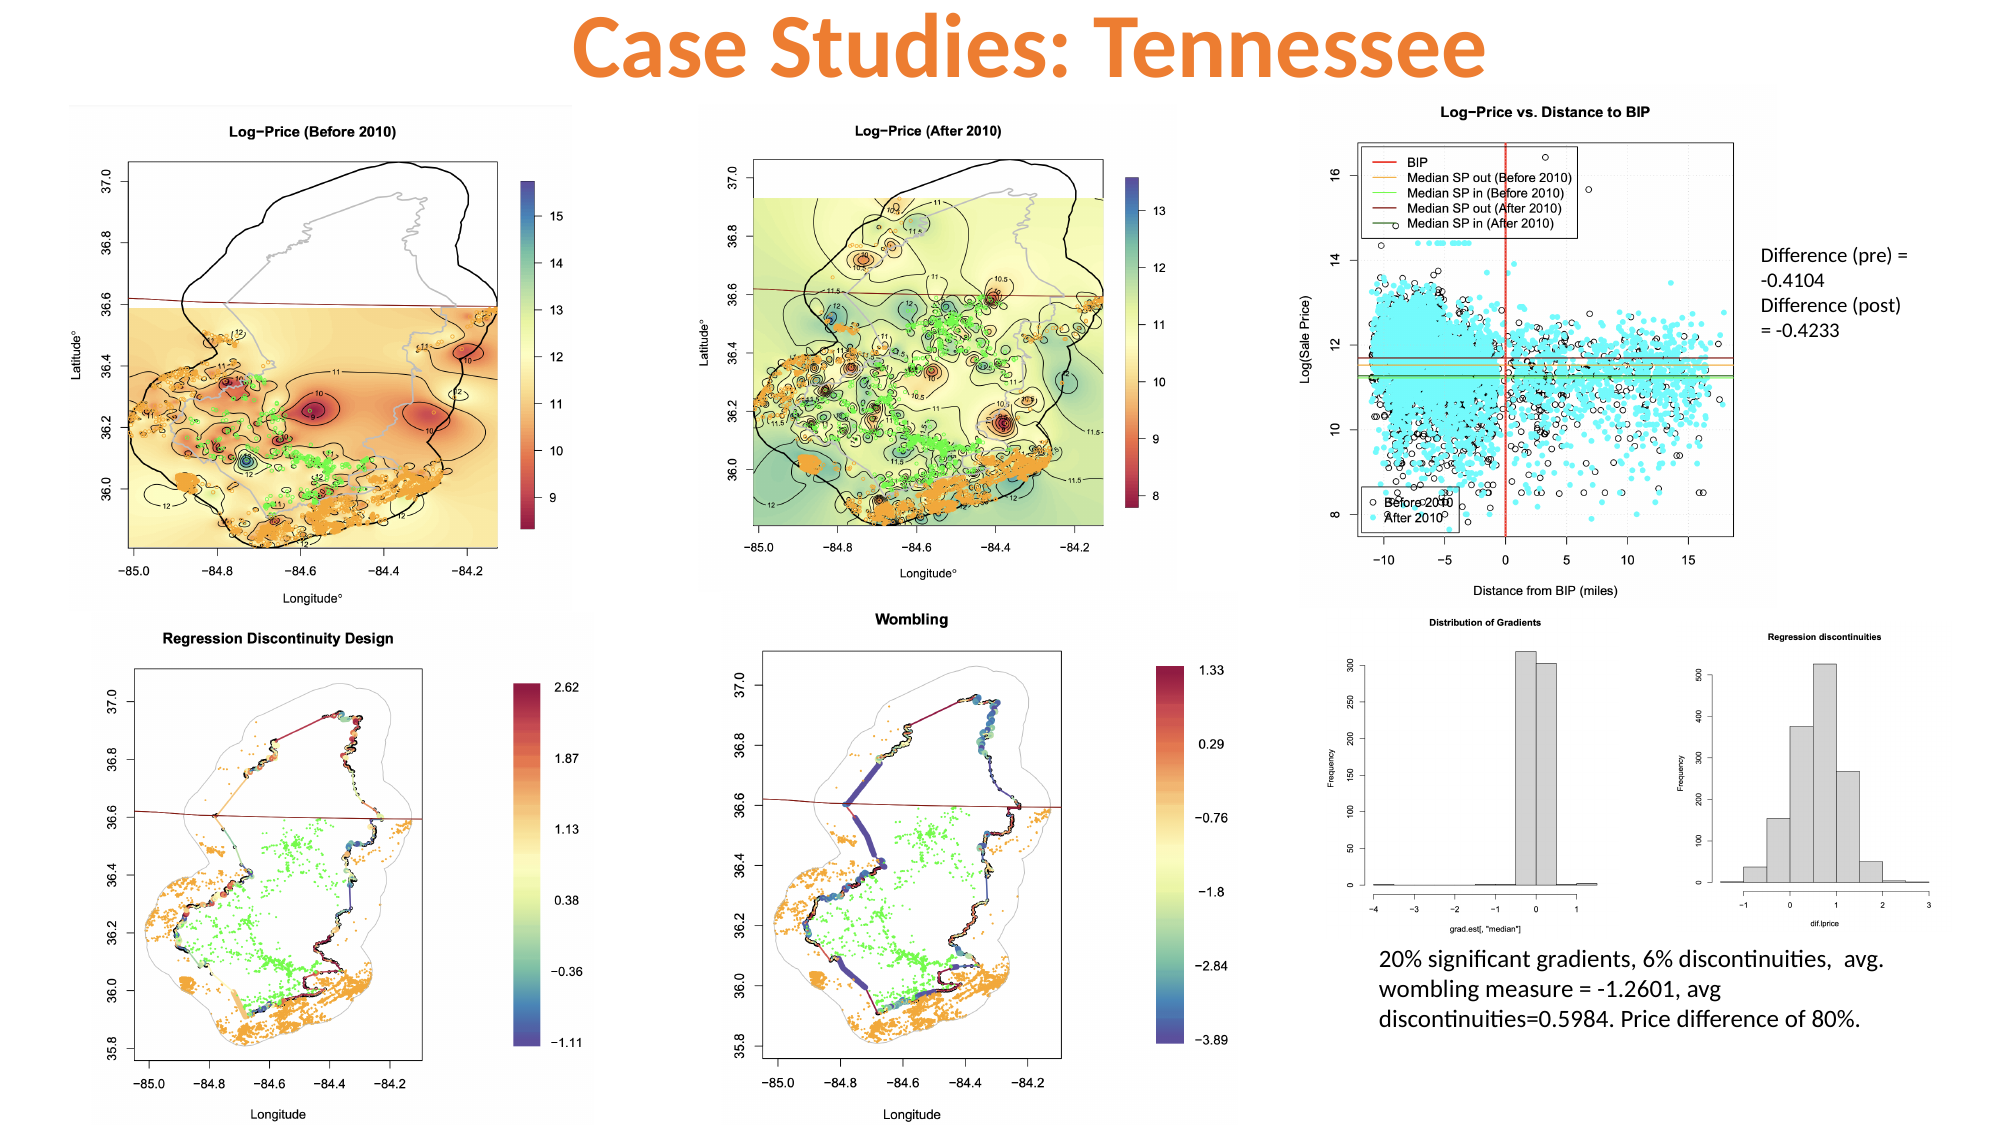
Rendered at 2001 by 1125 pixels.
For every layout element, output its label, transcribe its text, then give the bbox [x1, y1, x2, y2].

picture [698, 104, 1238, 1125]
picture [91, 612, 594, 1125]
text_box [1299, 84, 1928, 608]
picture [69, 105, 572, 611]
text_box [1326, 605, 1952, 1042]
text_box Case Studies: Tennessee [60, 0, 2000, 104]
